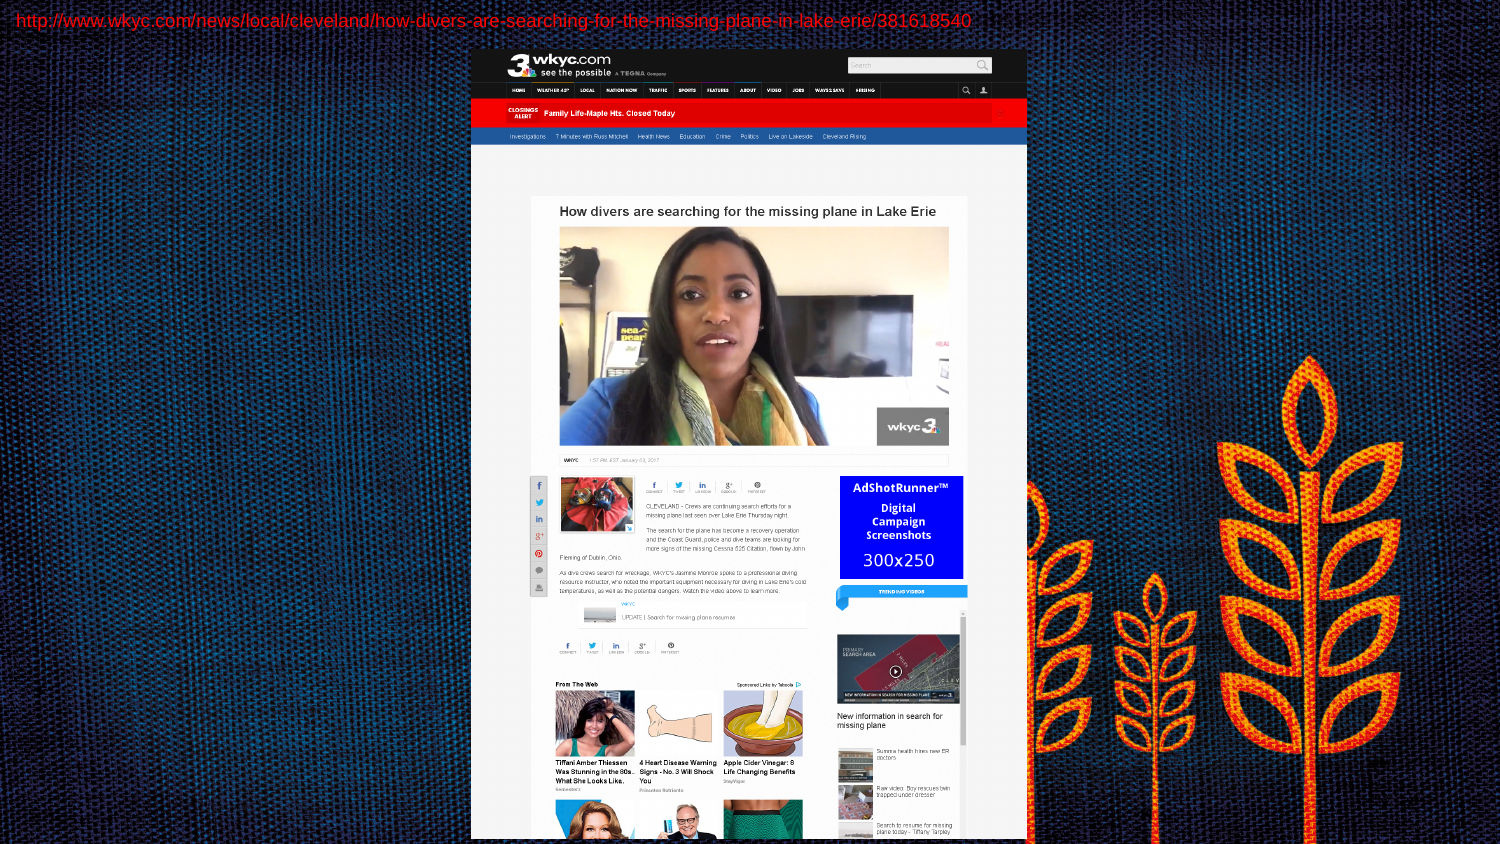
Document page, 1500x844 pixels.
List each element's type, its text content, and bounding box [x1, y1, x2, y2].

picture [0, 0, 1500, 844]
text_box http://www.wkyc.com/news/local/cleveland/how-divers-are-searching-for-the-missing-plane-in-lake-erie/381618540 [1, 1, 1380, 92]
